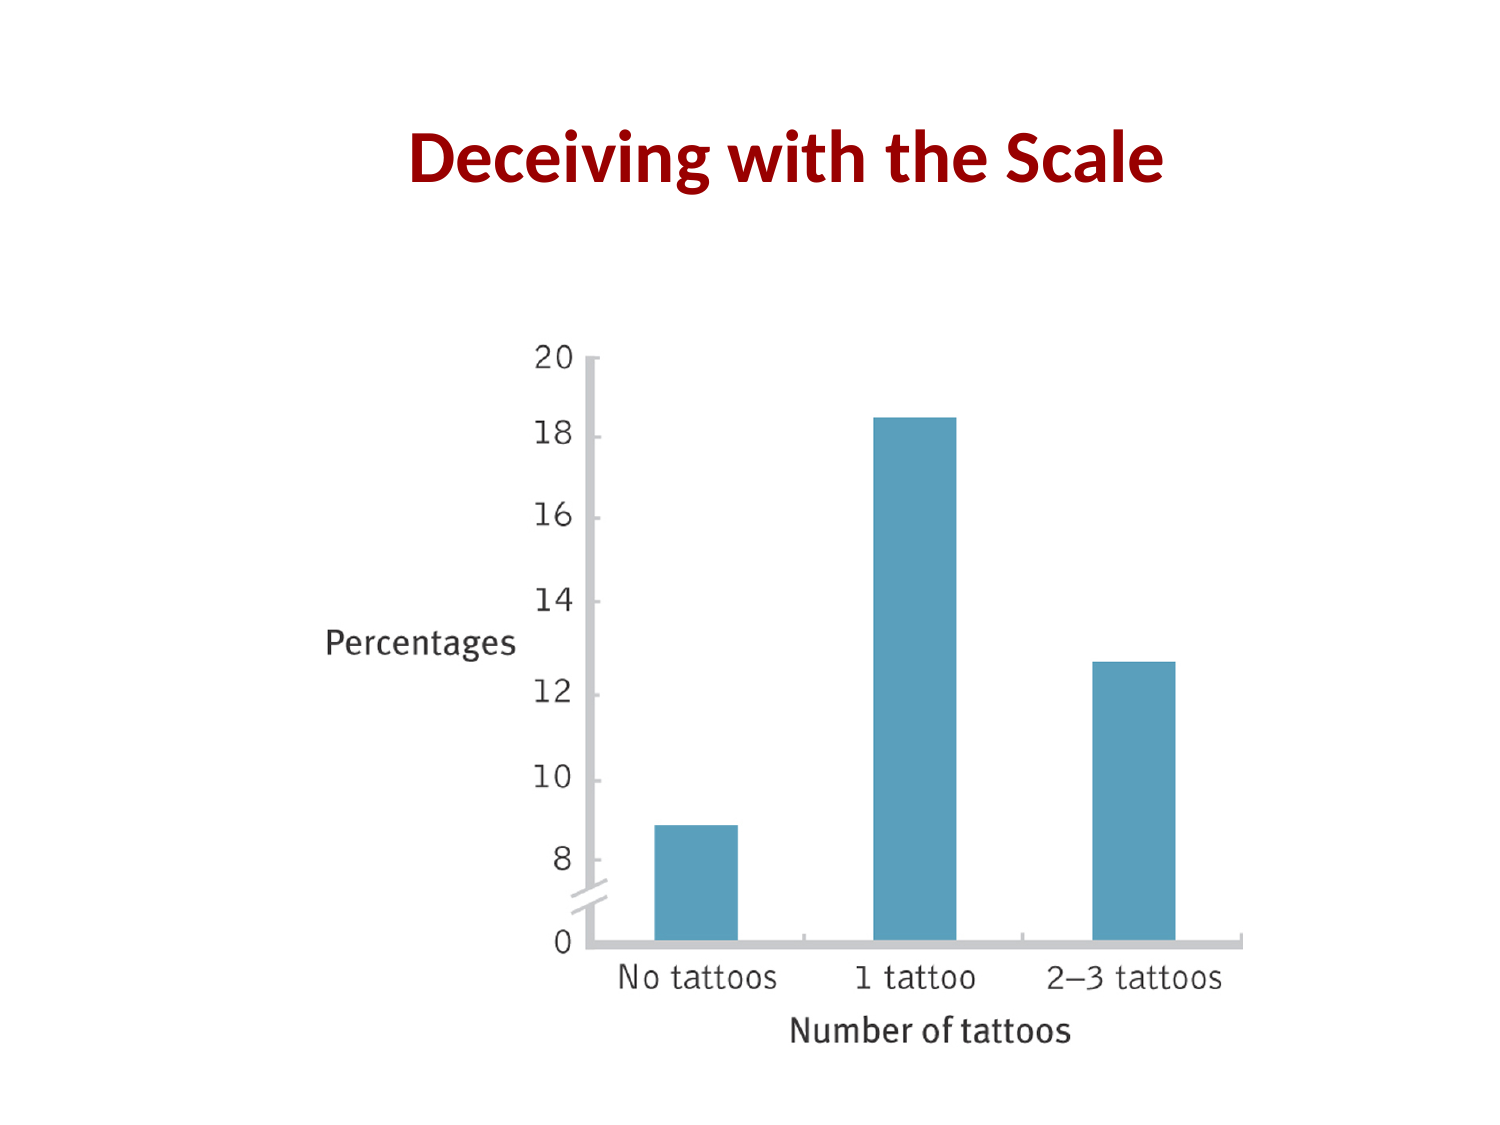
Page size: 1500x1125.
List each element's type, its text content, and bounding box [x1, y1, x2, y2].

text_box Deceiving with the Scale [299, 99, 1275, 205]
picture [324, 337, 1243, 1051]
